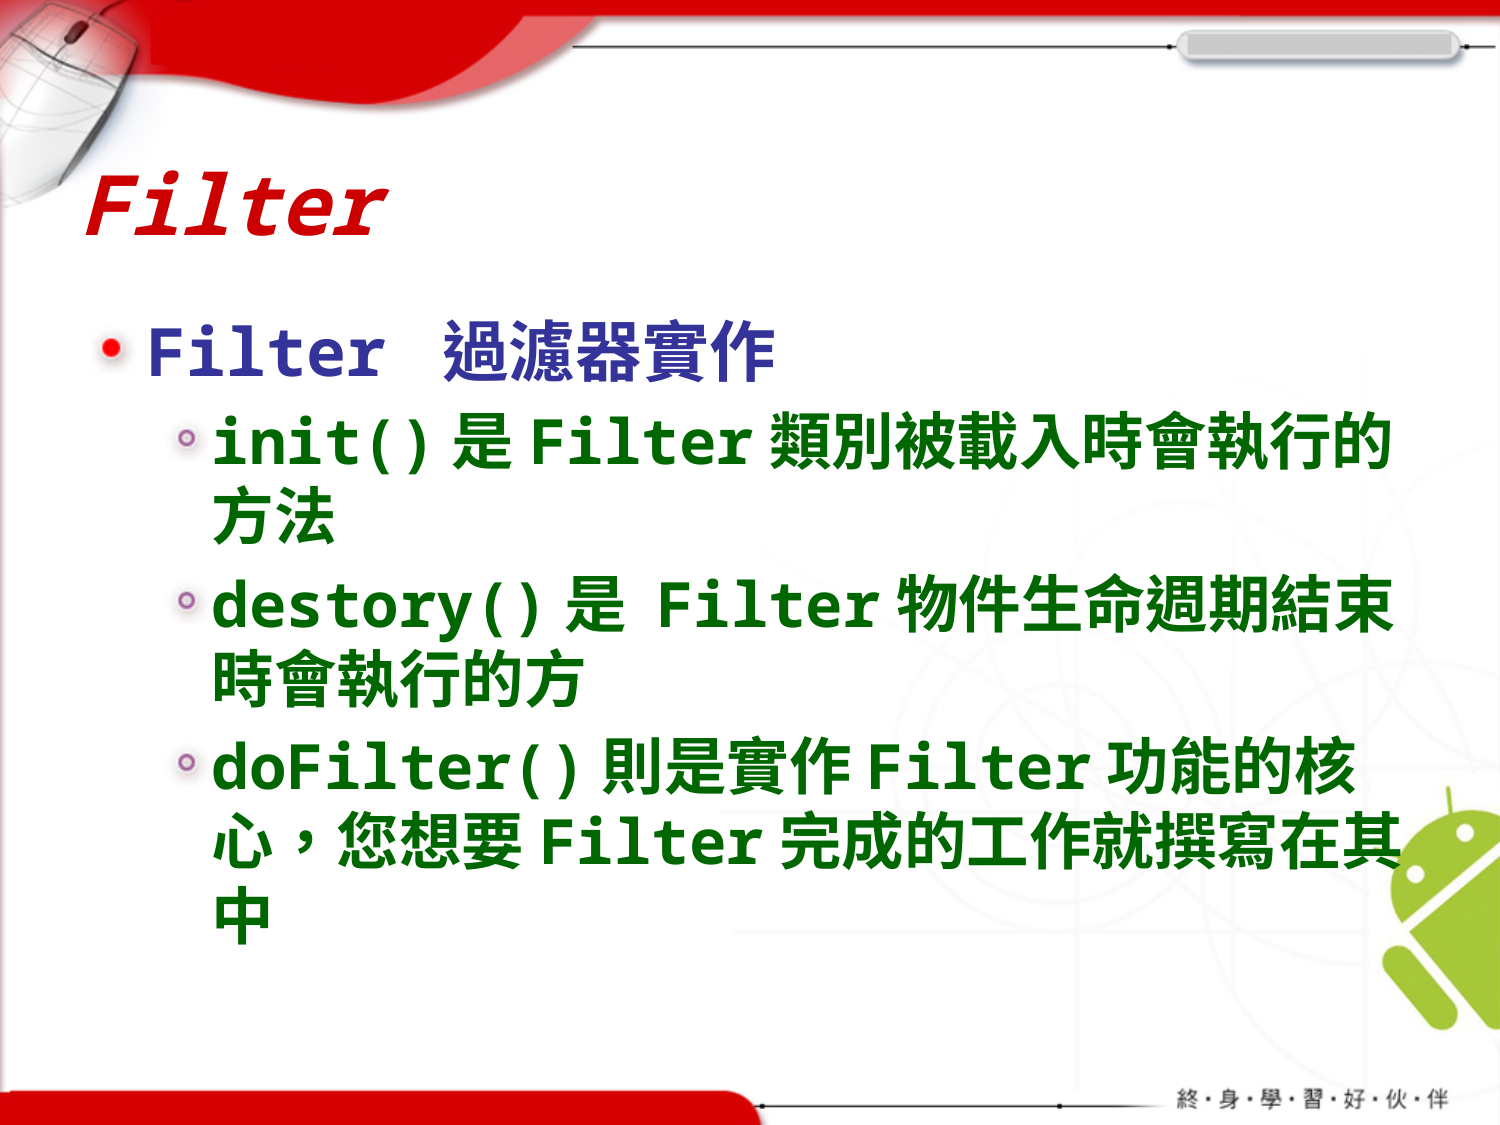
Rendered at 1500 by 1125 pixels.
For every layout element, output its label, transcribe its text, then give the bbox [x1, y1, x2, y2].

picture [0, 0, 1500, 1125]
title Filter [64, 136, 1416, 268]
list Filter 過濾器實作 init()是Filter類別被載入時會執行的方法 destory()是 Filter物件生命週期結束時會執行的方 doFilter()則是實作Filter功能的核心，您想要Filter完成的工作就撰寫在其中 [75, 302, 1425, 1005]
